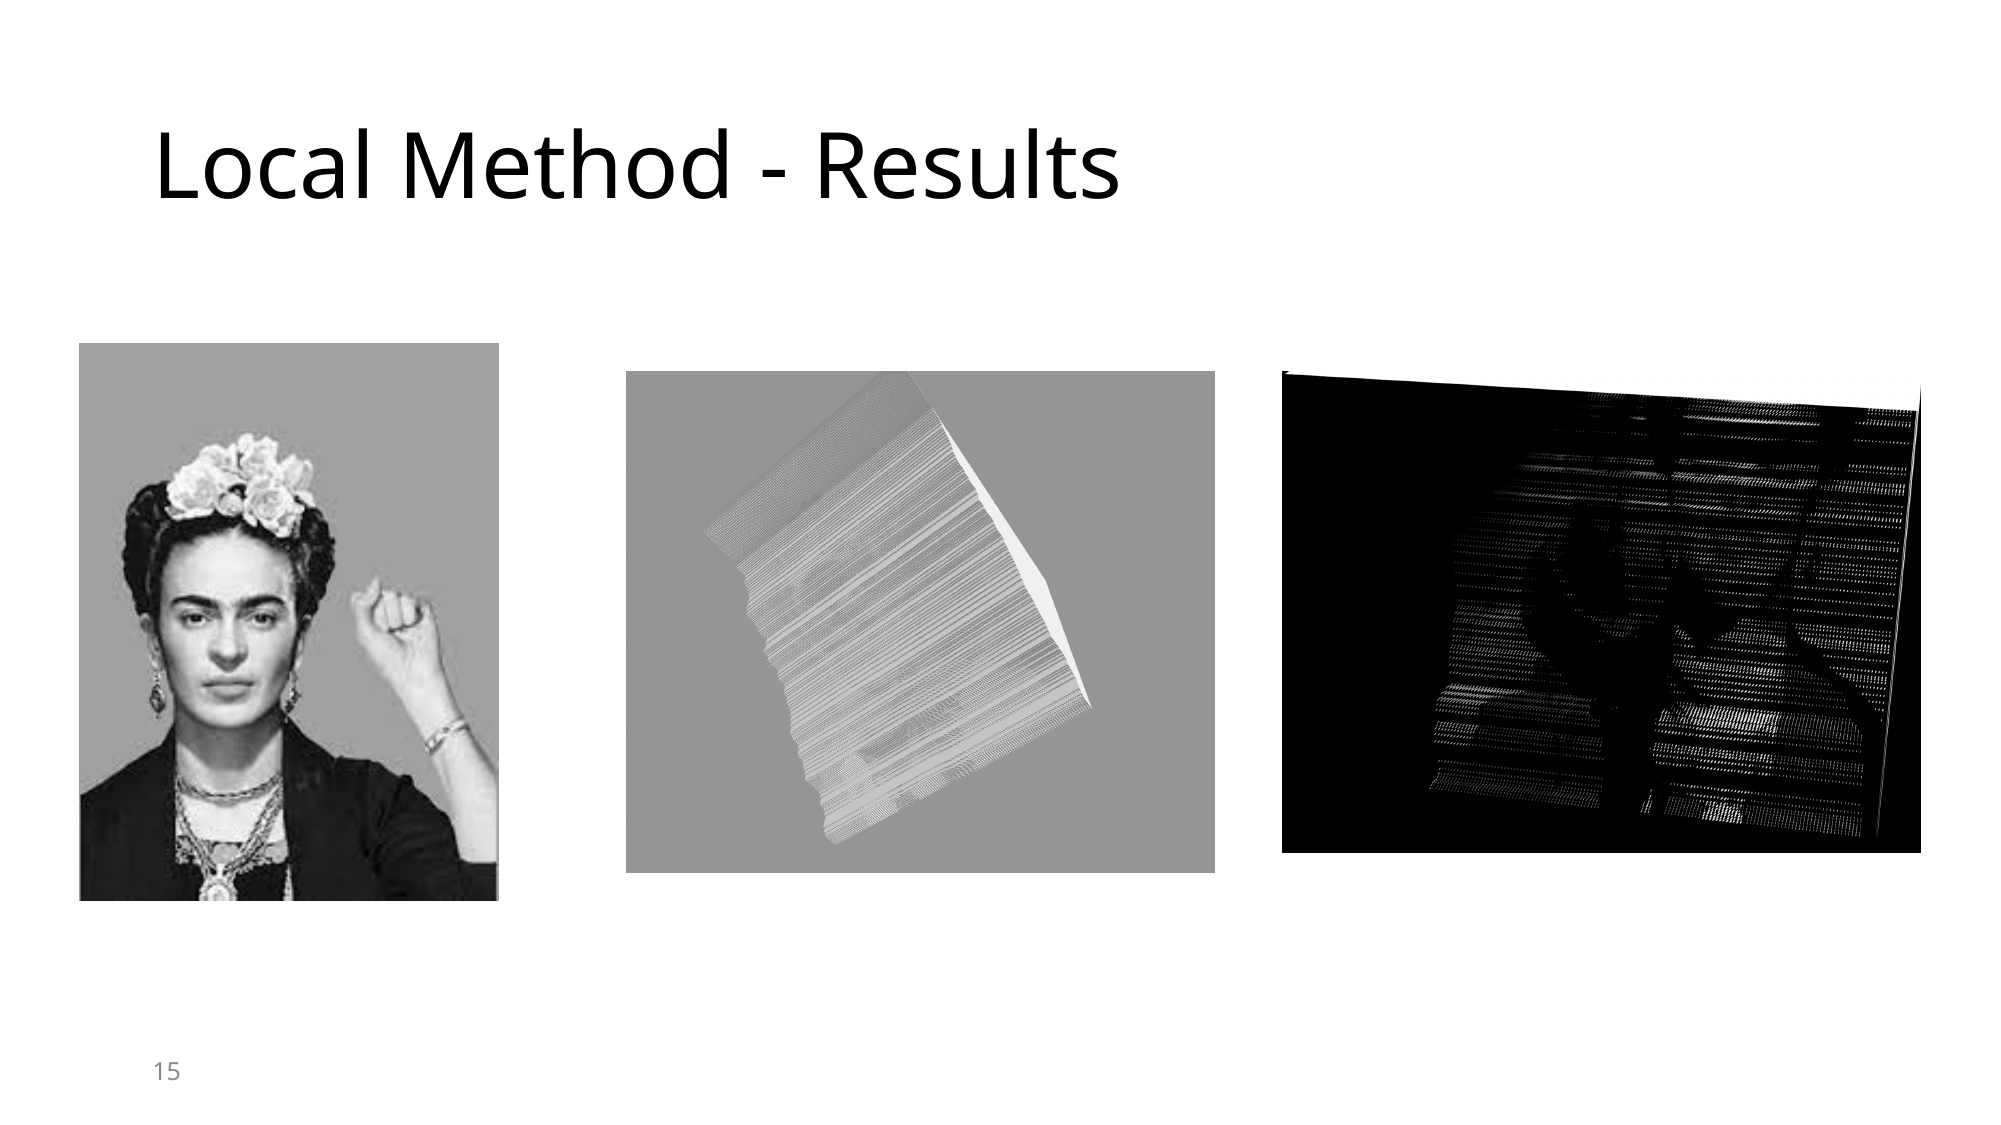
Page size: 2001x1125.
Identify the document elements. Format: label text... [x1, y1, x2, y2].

picture [626, 371, 1215, 873]
picture [1281, 371, 1921, 853]
picture [79, 343, 499, 901]
slide_number 15 [137, 1042, 588, 1103]
title Local Method - Results [137, 59, 1863, 278]
